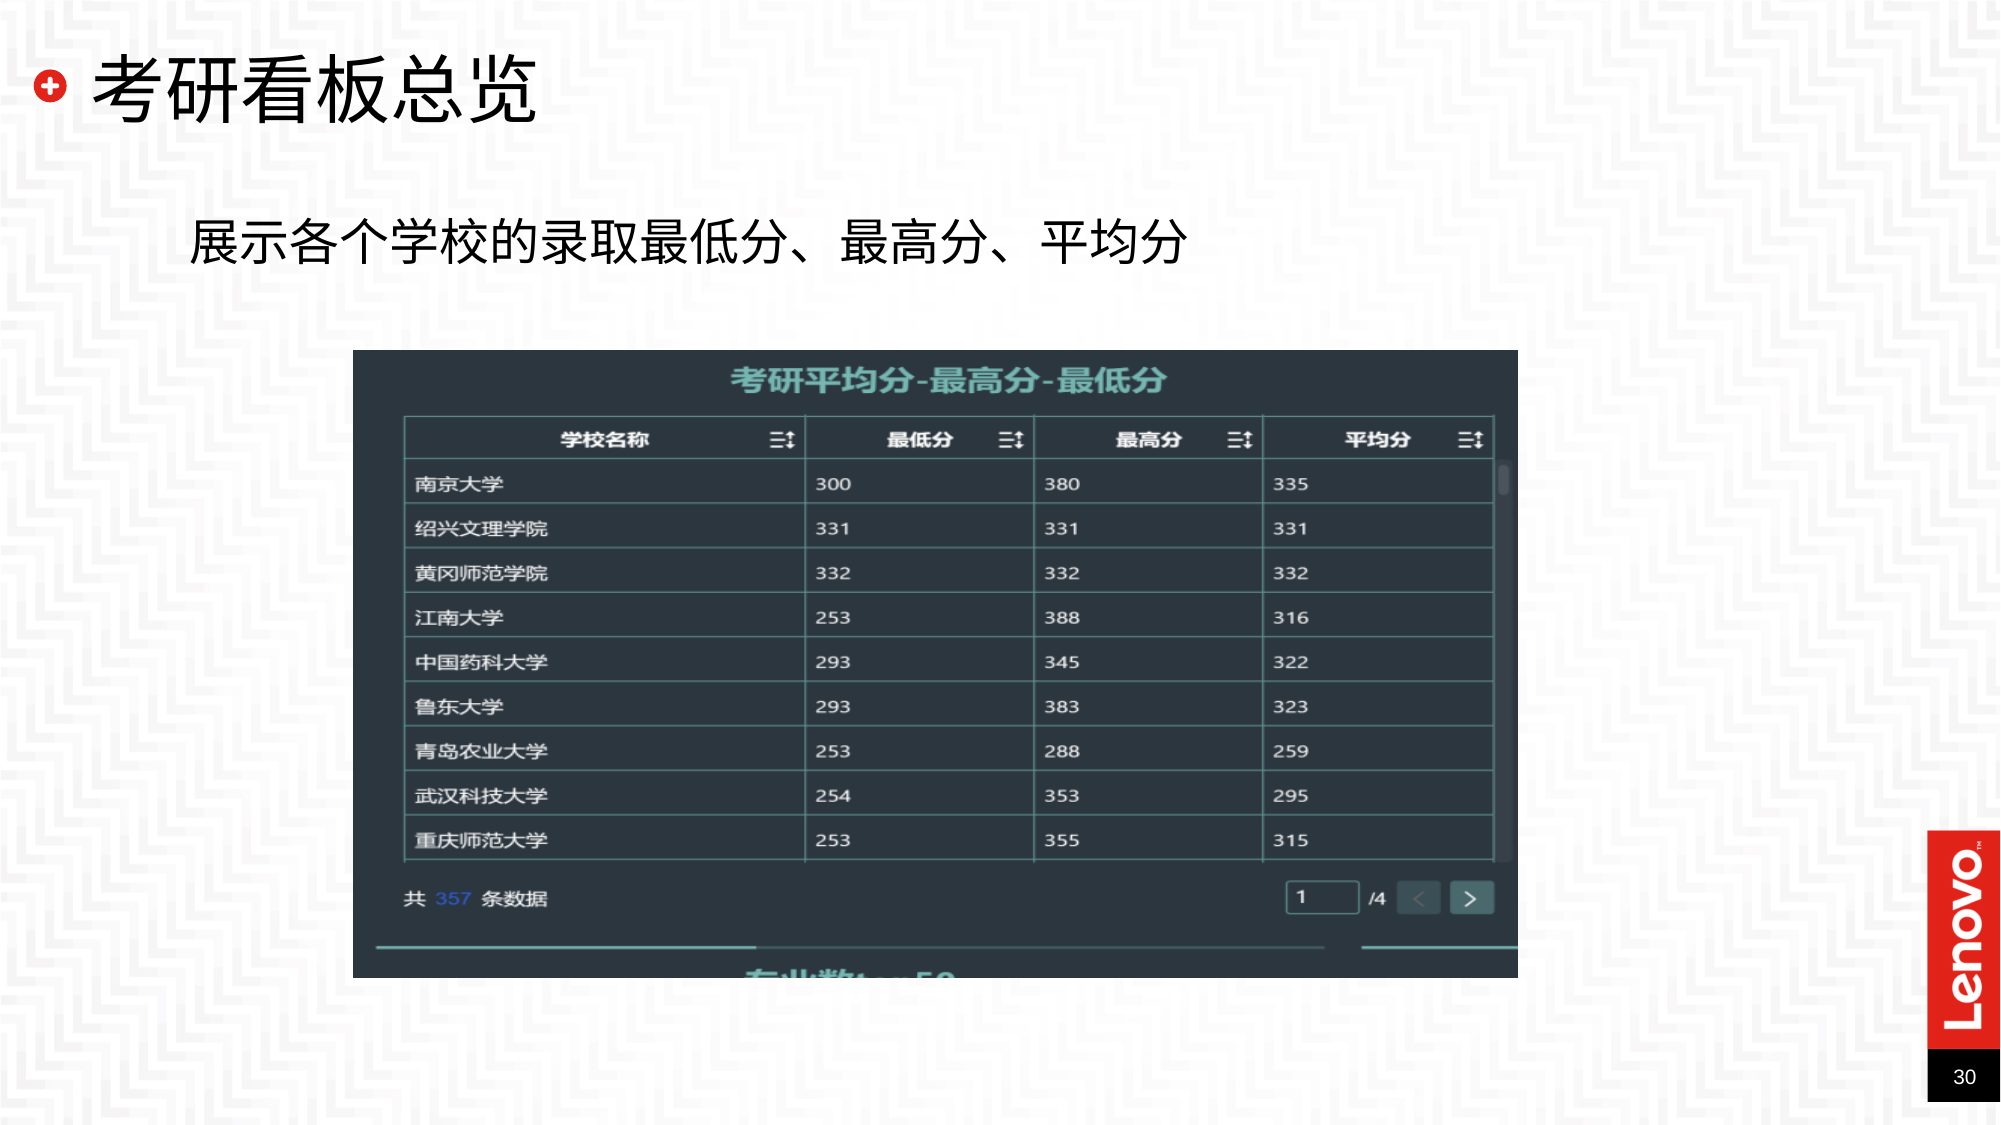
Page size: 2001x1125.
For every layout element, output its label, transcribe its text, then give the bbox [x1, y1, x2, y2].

picture [1928, 831, 2001, 1049]
text_box 展示各个学校的录取最低分、最高分、平均分 [174, 202, 1527, 278]
picture [0, 0, 2001, 1125]
title 考研看板总览 [90, 45, 1907, 131]
